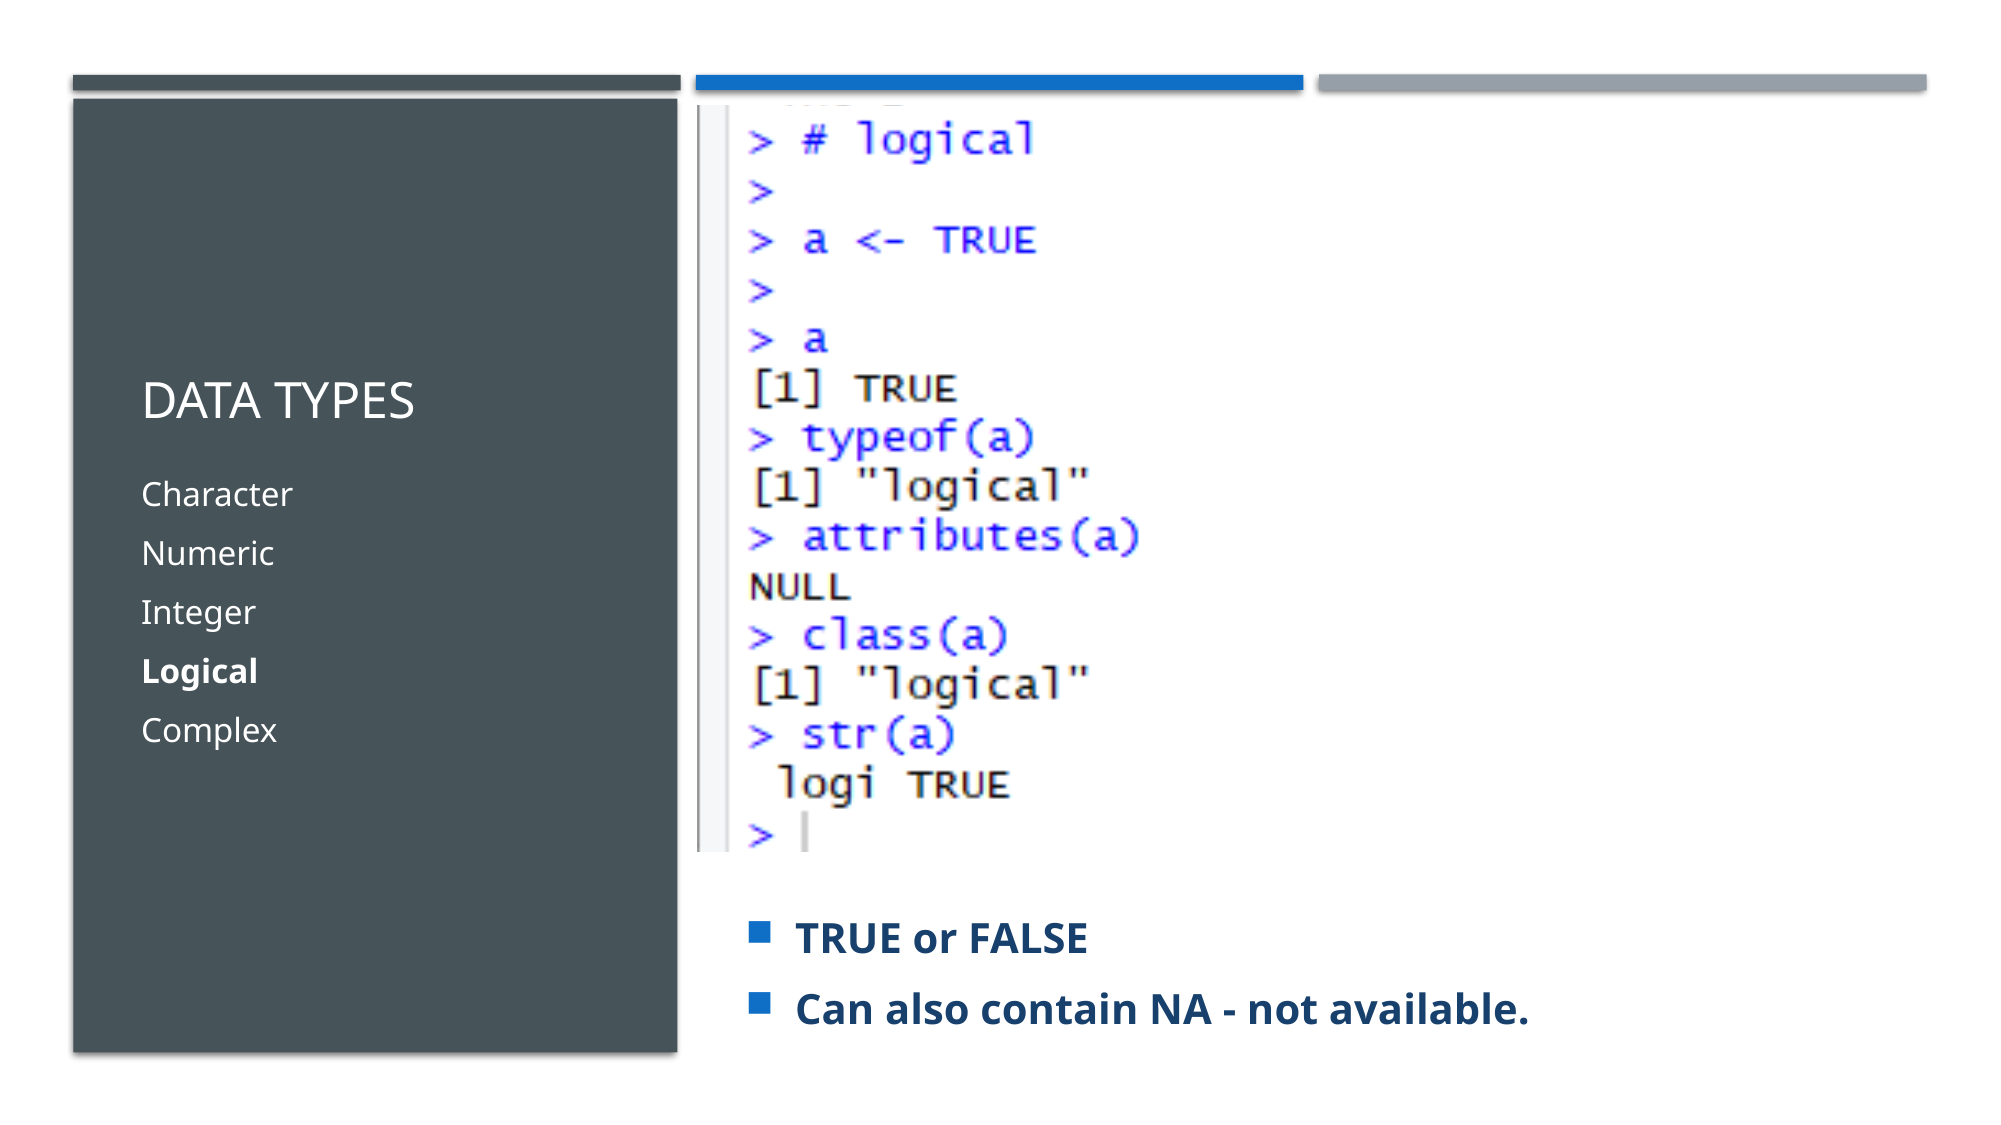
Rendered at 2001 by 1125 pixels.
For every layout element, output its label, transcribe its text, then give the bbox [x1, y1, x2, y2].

text_box TRUE or FALSE Can also contain NA - not available. [729, 821, 1821, 1124]
title Data types [125, 153, 624, 436]
list Character Numeric Integer Logical Complex [125, 465, 624, 958]
picture [696, 104, 1244, 852]
